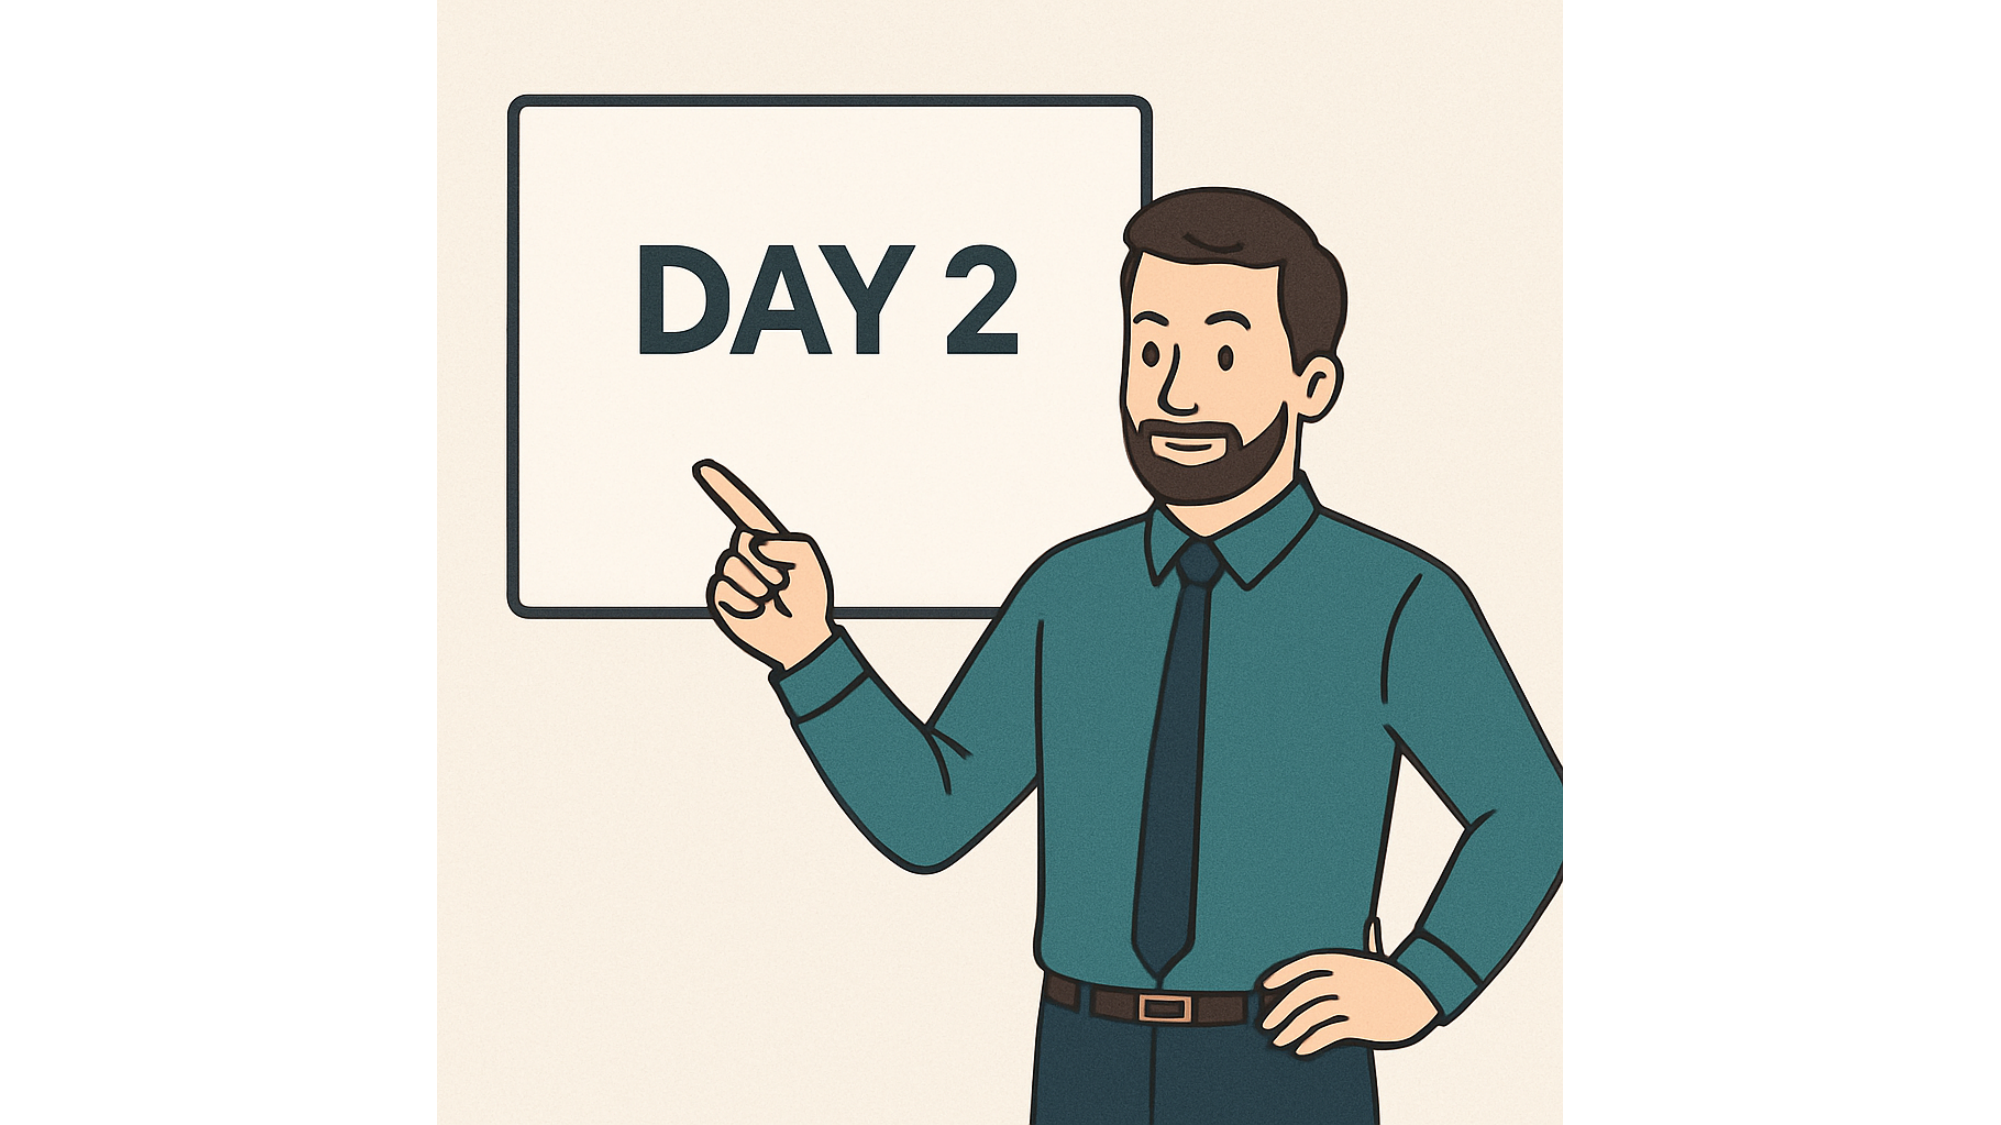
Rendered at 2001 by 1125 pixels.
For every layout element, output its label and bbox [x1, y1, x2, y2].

picture [437, 0, 1563, 1125]
